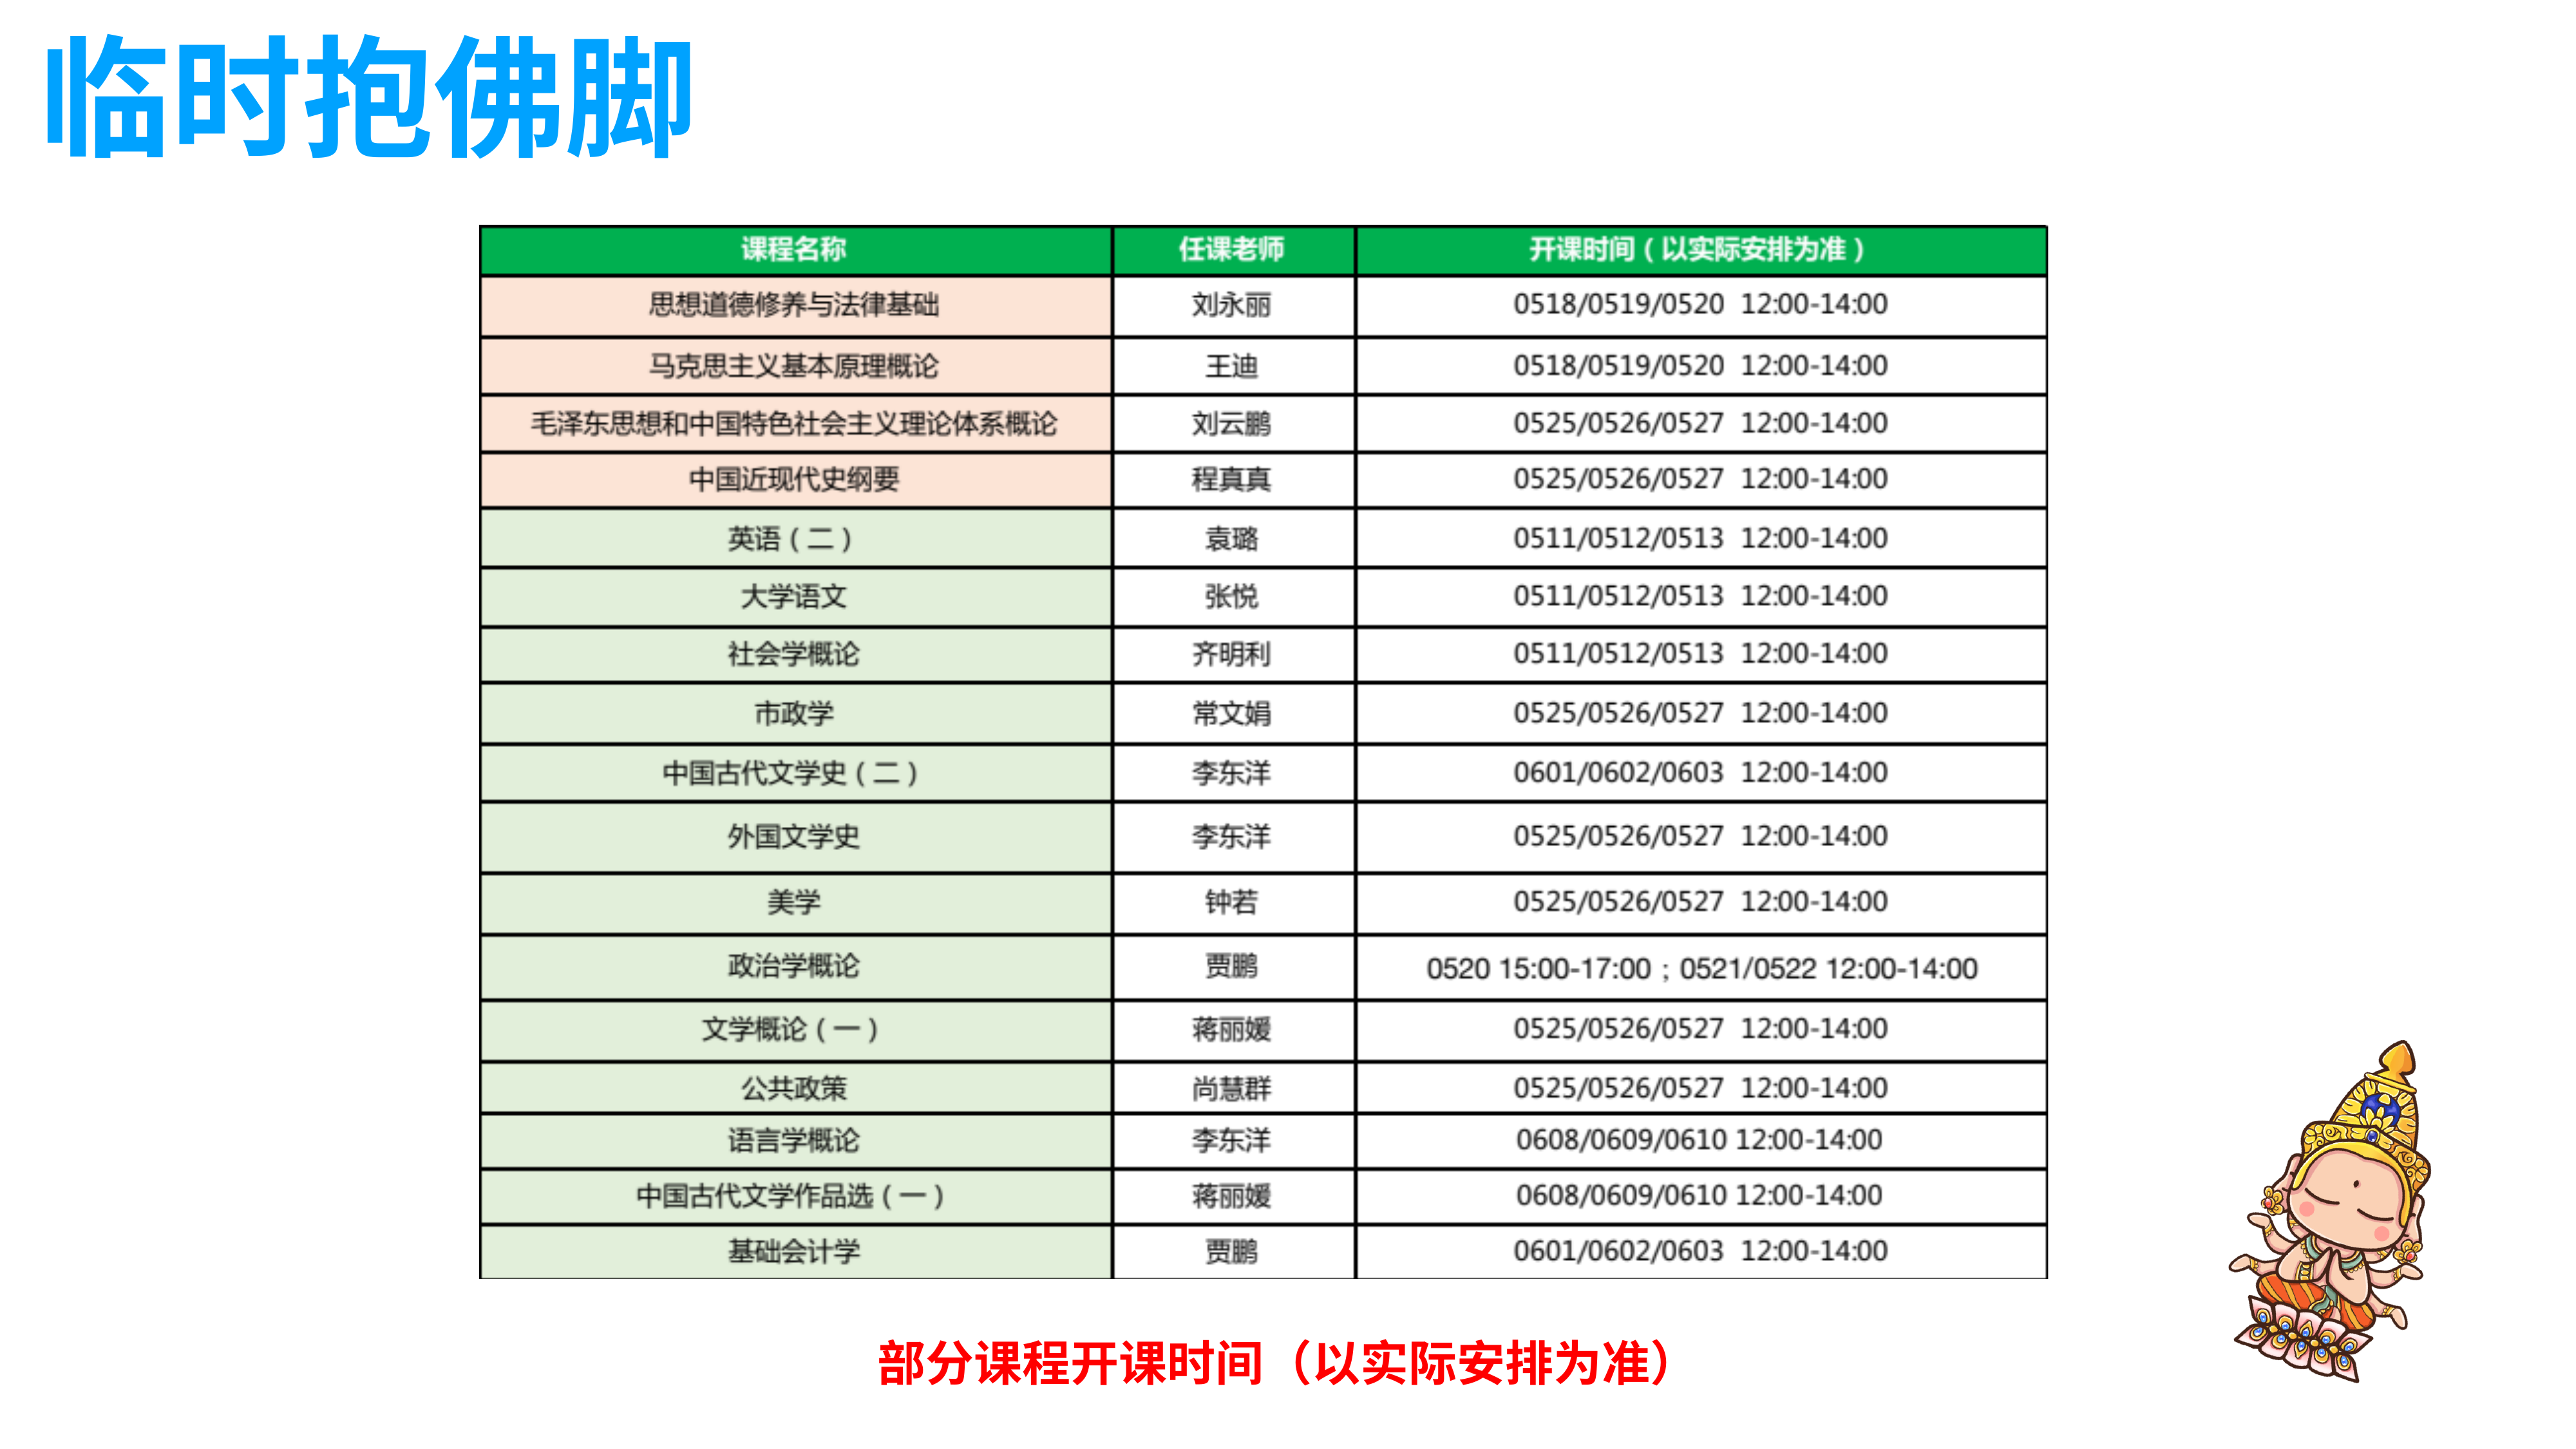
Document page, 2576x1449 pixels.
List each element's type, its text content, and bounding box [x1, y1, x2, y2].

picture [478, 225, 2049, 1279]
picture [2108, 971, 2576, 1439]
text_box 部分课程开课时间（以实际安排为准） [869, 1325, 1707, 1398]
title 临时抱佛脚 [0, 6, 811, 181]
